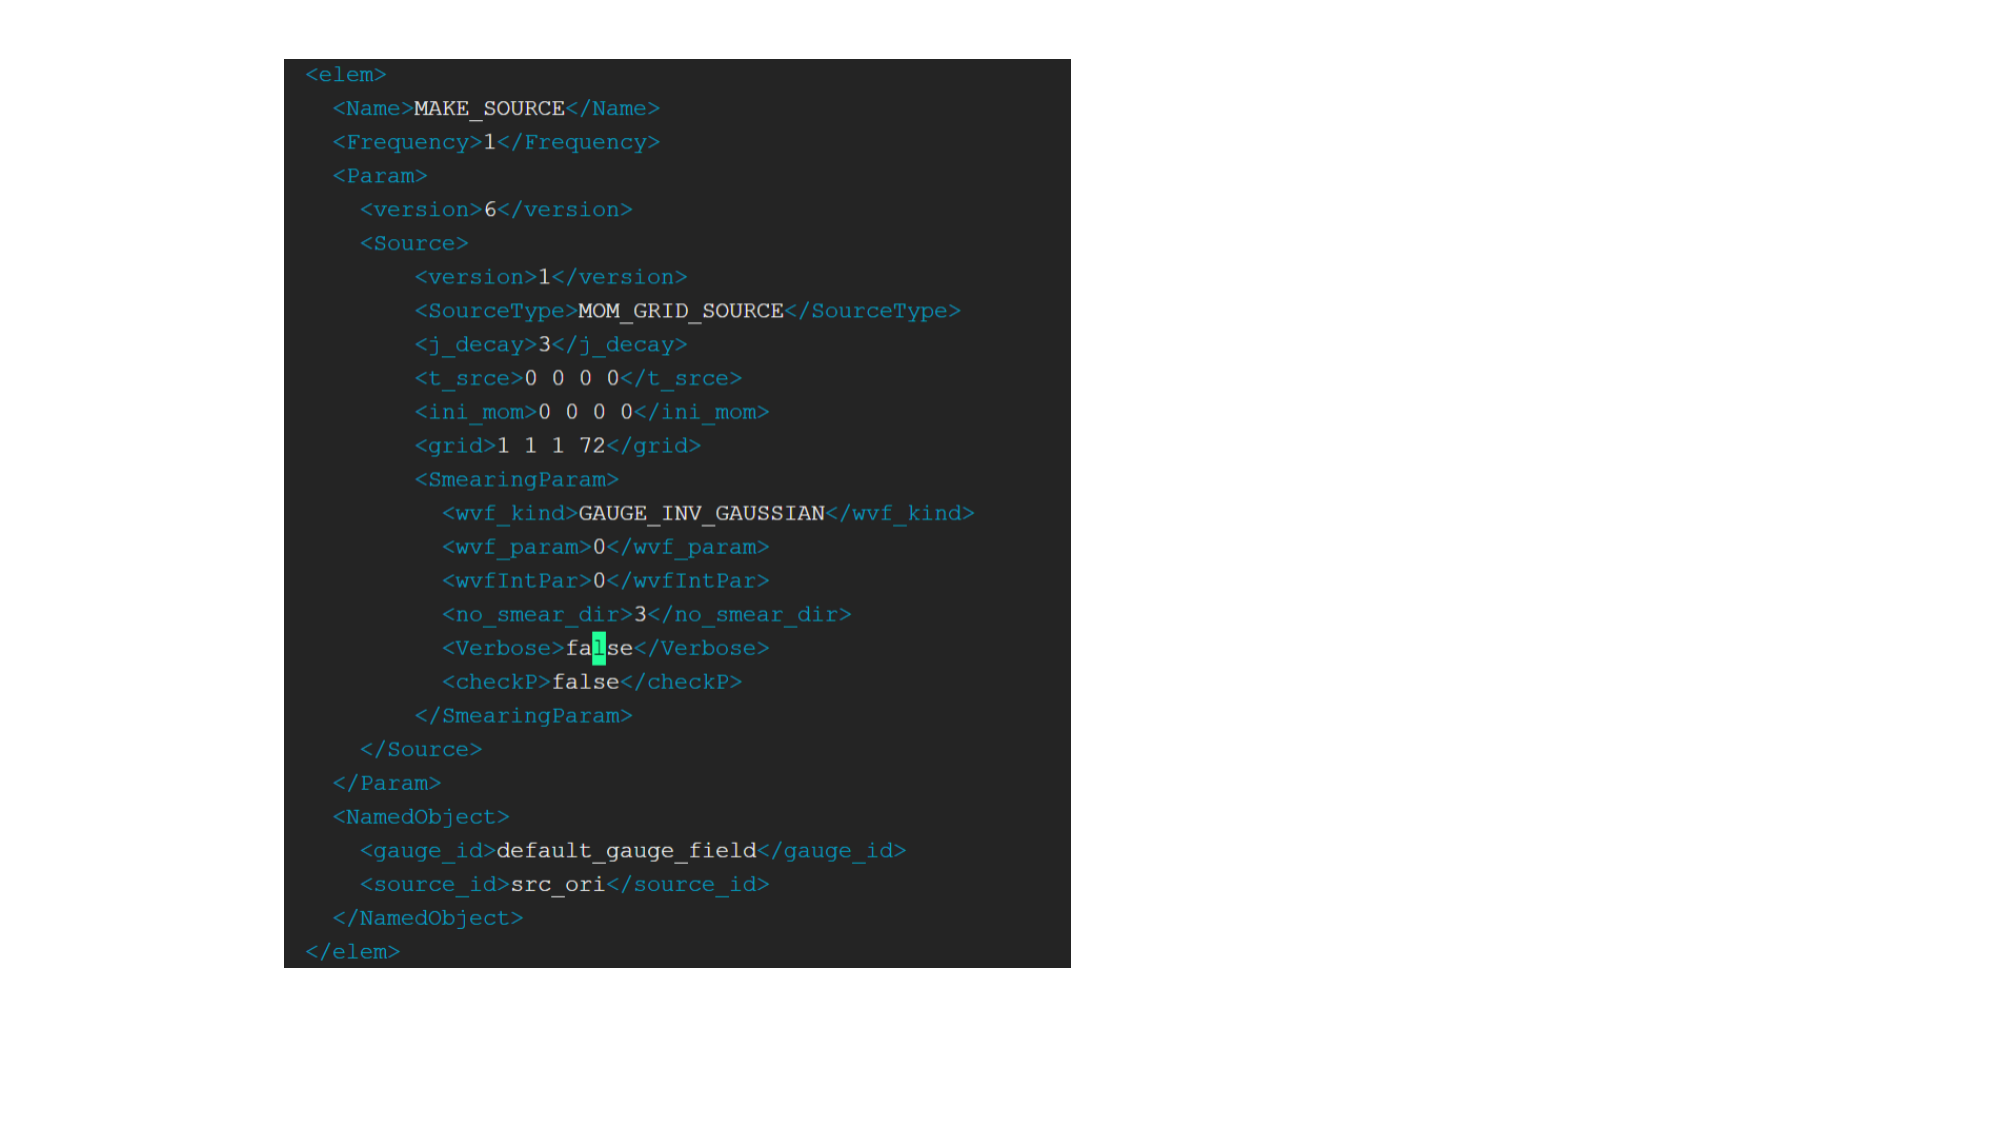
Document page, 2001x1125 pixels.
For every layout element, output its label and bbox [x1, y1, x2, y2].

list [284, 59, 1071, 968]
